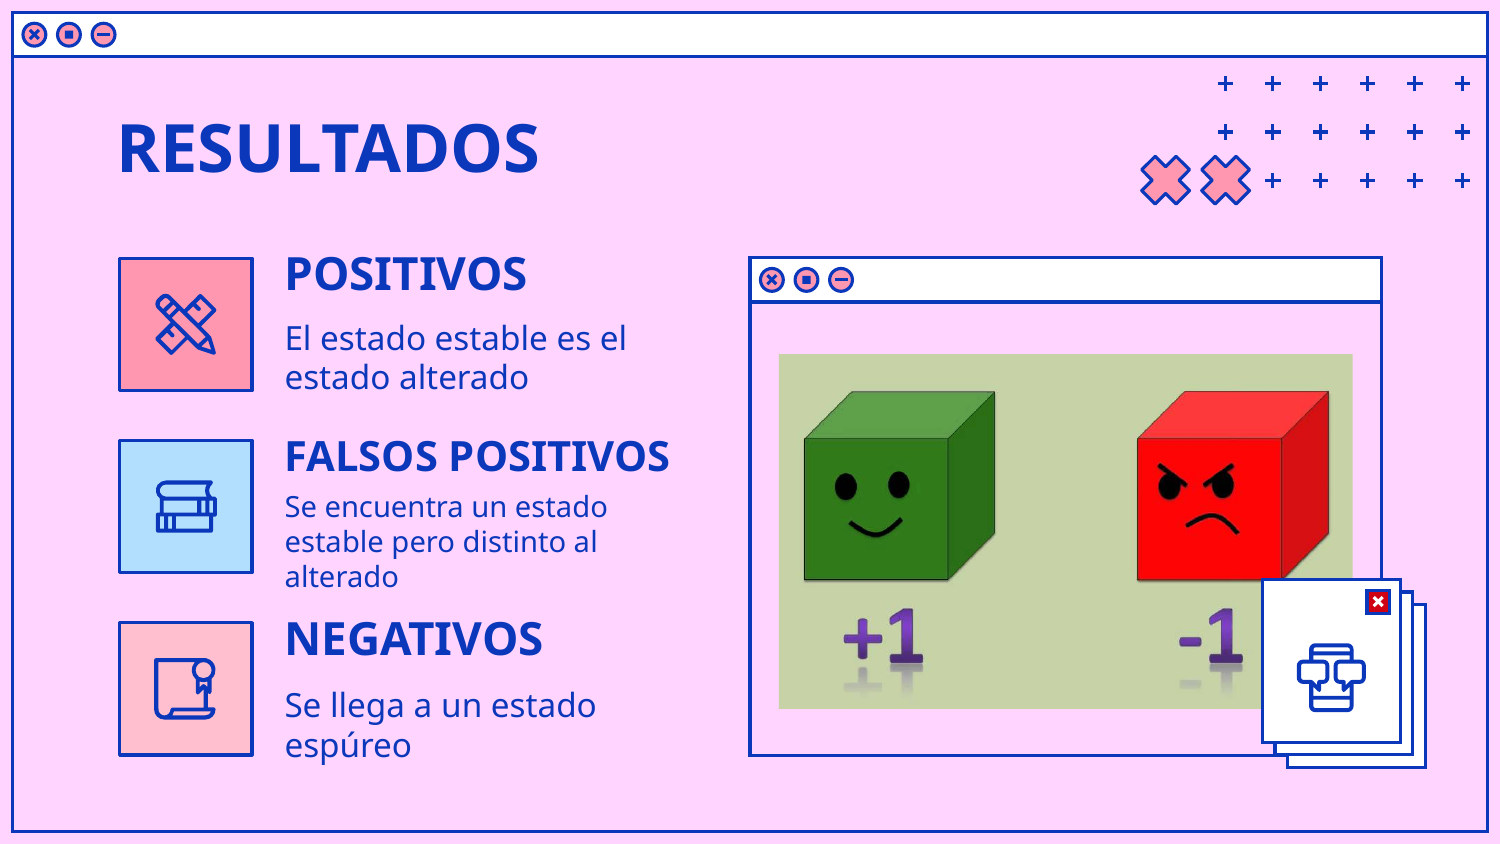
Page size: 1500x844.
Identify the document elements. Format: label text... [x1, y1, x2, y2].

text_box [1262, 579, 1426, 768]
subtitle Se llega a un estado espúreo [269, 679, 695, 769]
text_box [155, 480, 217, 533]
text_box [119, 258, 252, 391]
subtitle NEGATIVOS [269, 606, 695, 668]
text_box [155, 293, 217, 355]
text_box [119, 622, 252, 756]
subtitle FALSOS POSITIVOS [269, 424, 695, 486]
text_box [1171, 125, 1220, 235]
title RESULTADOS [101, 91, 1100, 189]
picture [778, 354, 1353, 709]
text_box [749, 257, 1382, 756]
text_box [154, 658, 216, 720]
subtitle Se encuentra un estado estable pero distinto al alterado [269, 496, 695, 586]
subtitle POSITIVOS [269, 241, 695, 303]
subtitle El estado estable es el estado alterado [269, 311, 695, 402]
text_box [18, 28, 82, 135]
text_box [119, 440, 252, 573]
